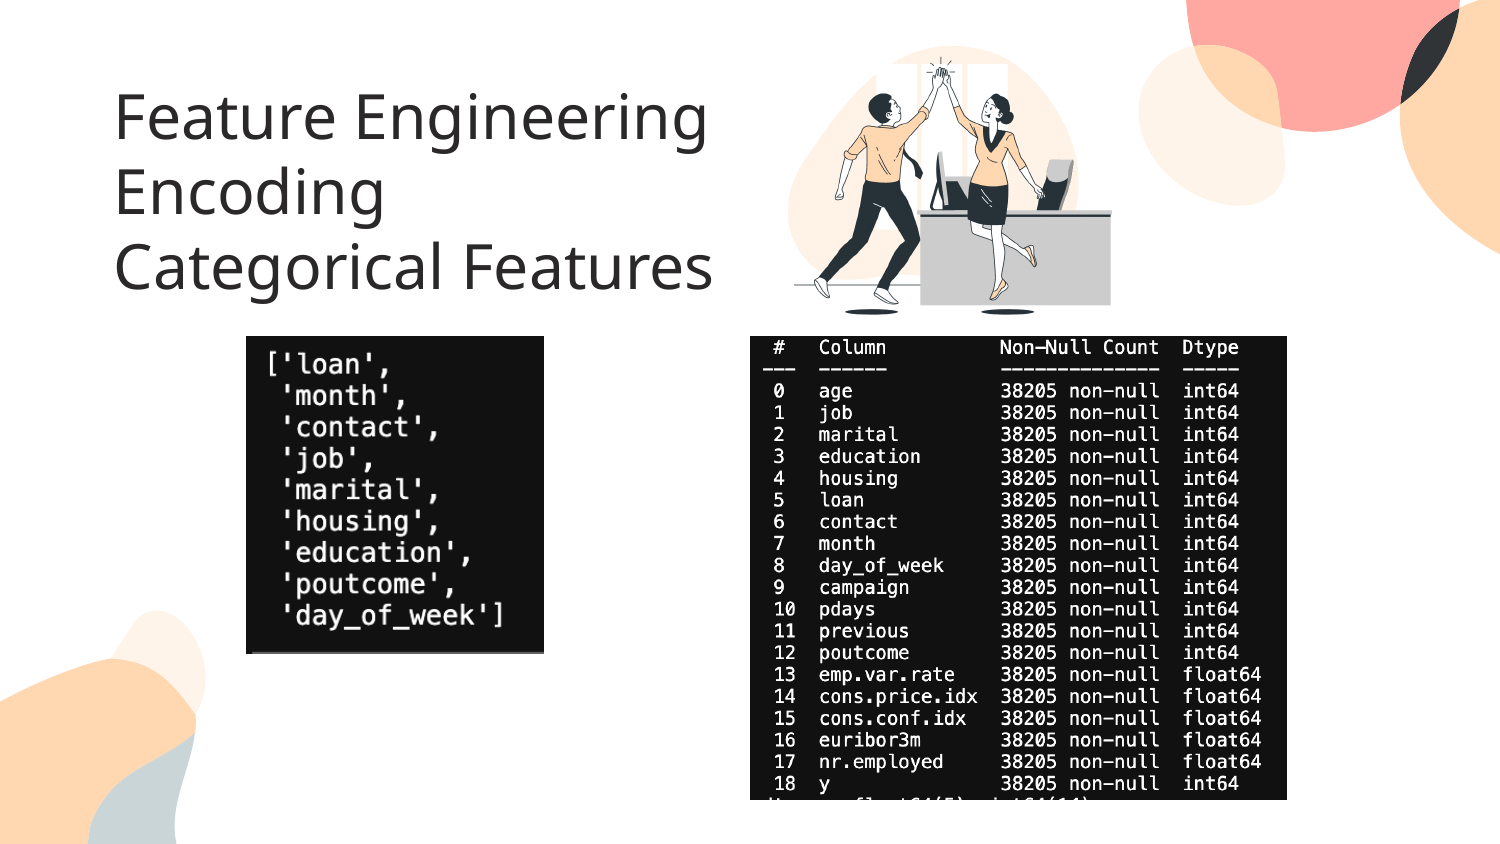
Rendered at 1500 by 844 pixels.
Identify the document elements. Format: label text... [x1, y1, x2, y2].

picture [245, 336, 545, 654]
picture [749, 336, 1287, 800]
title Feature Engineering Encoding Categorical Features [98, 62, 725, 153]
picture [730, 26, 1119, 331]
